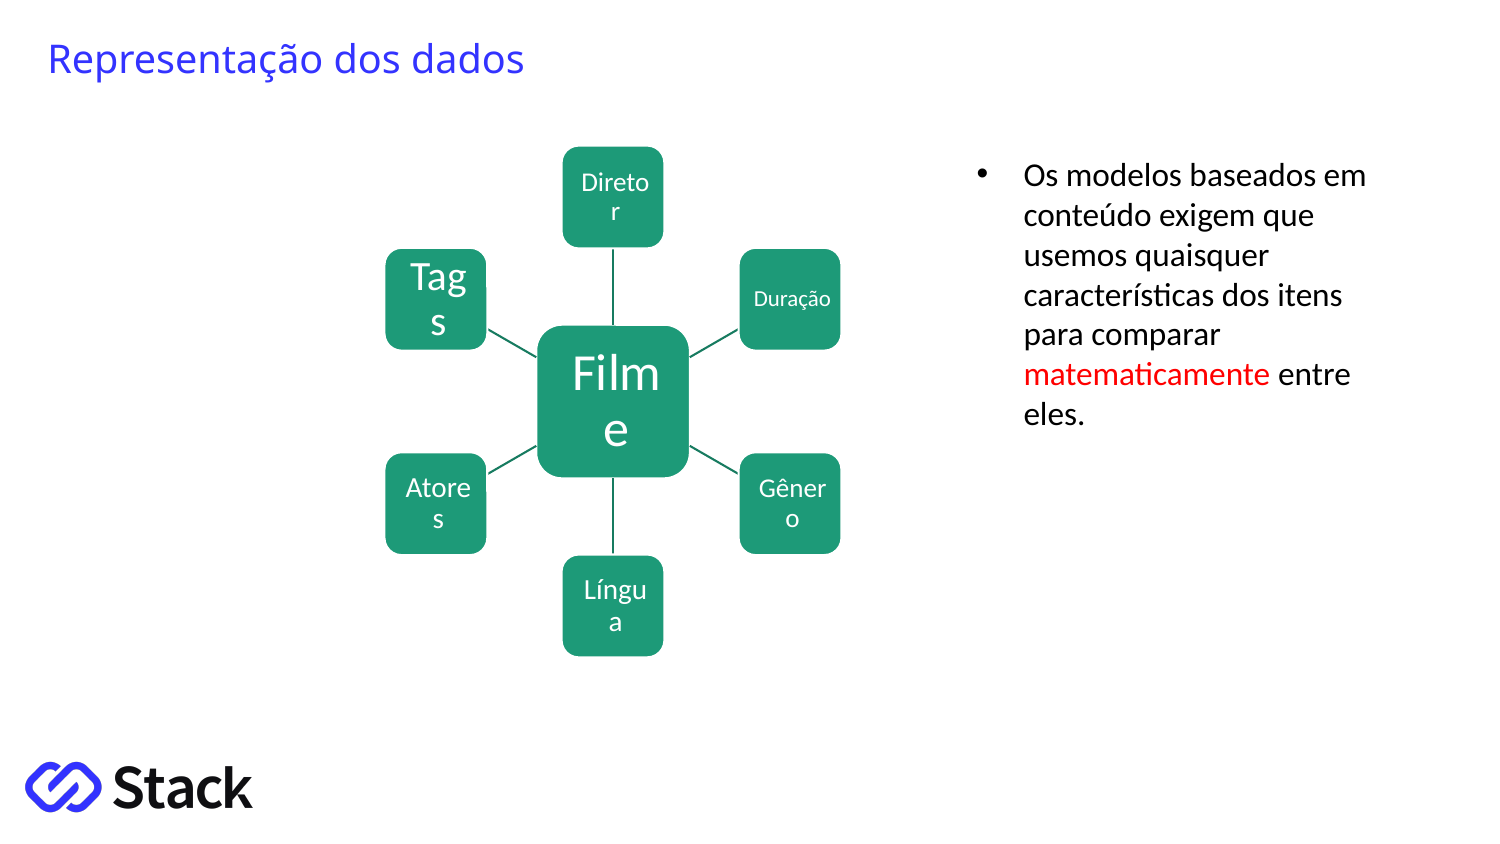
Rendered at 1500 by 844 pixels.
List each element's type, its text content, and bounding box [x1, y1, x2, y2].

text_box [249, 145, 977, 658]
title Representação dos dados [32, 19, 1138, 146]
picture [9, 657, 269, 844]
text_box Os modelos baseados em conteúdo exigem que usemos quaisquer características dos itens para comparar matematicamente entre eles. [977, 145, 1426, 440]
